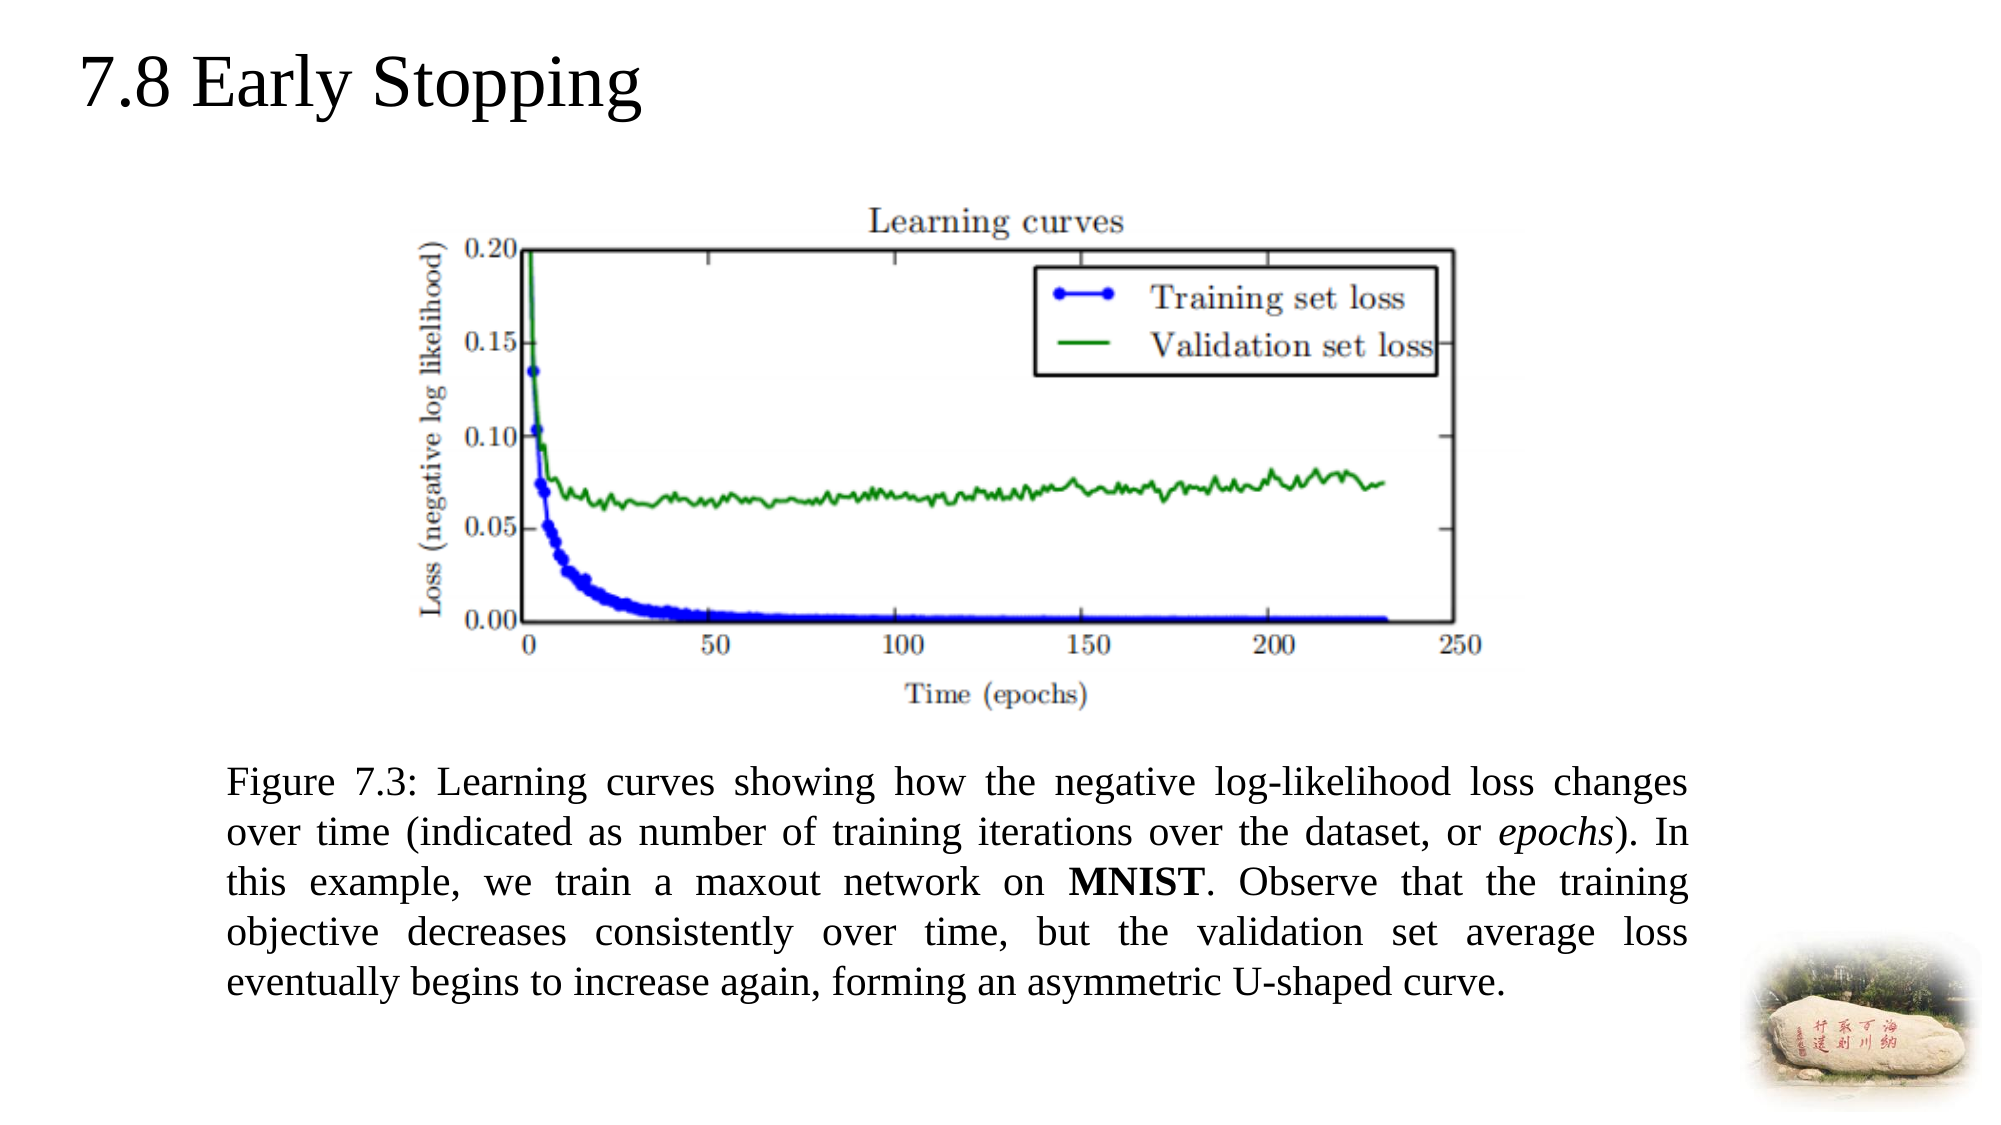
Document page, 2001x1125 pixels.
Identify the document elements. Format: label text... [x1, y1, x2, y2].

picture [1740, 927, 1985, 1112]
text_box 7.8 Early Stopping [63, 21, 1789, 142]
picture [410, 168, 1525, 715]
text_box Figure 7.3: Learning curves showing how the negative log-likelihood loss changes over time (indicated as number of training iterations over the dataset, or epochs). In this example, we train a maxout network on MNIST. Observe that the training objective decreases consistently over time, but the validation set average loss eventually begins to increase again, forming an asymmetric U-shaped curve. [211, 746, 1705, 1012]
